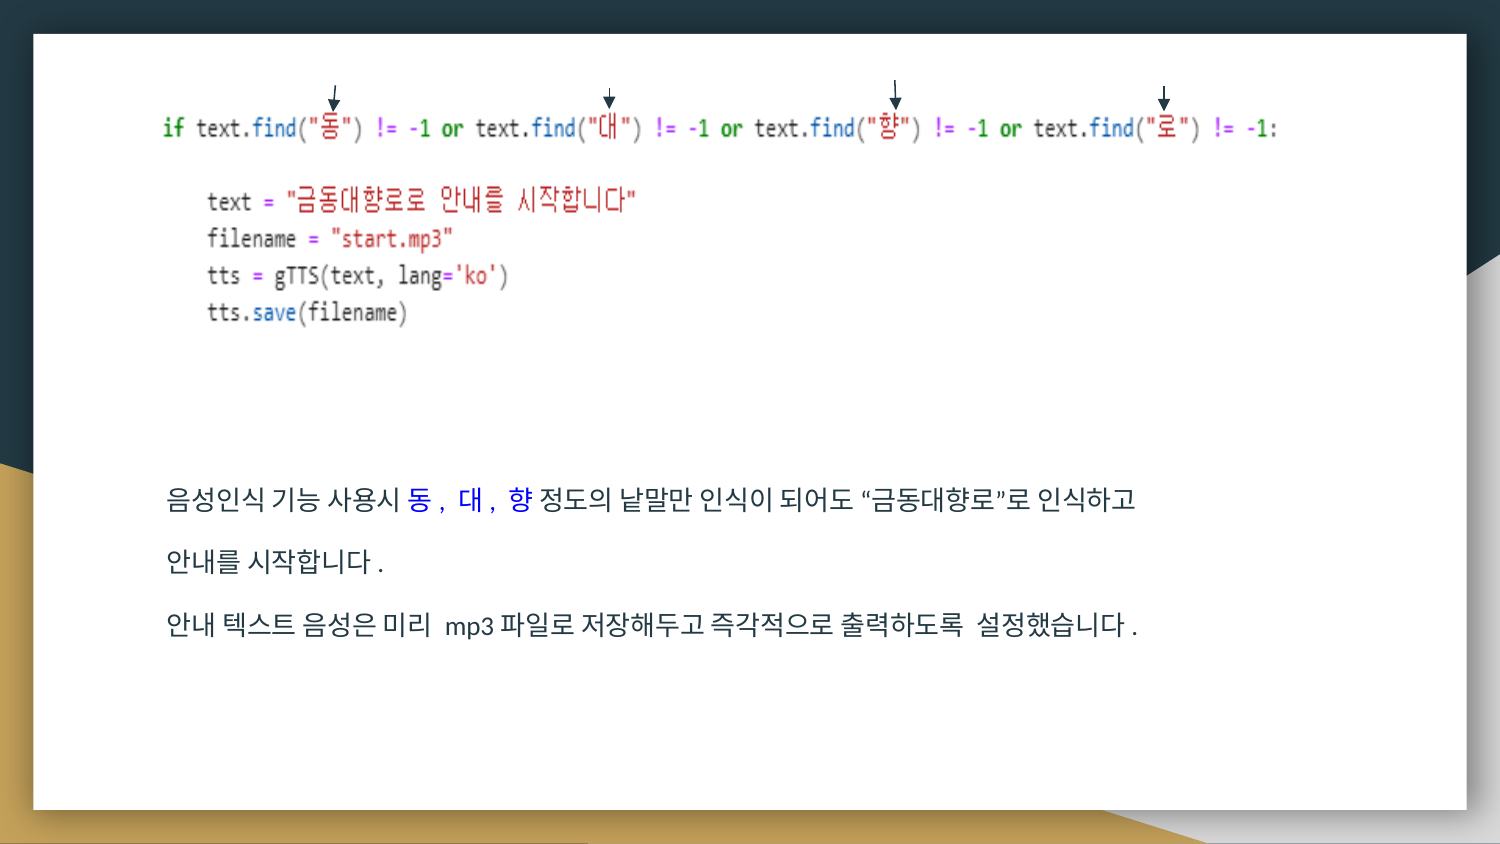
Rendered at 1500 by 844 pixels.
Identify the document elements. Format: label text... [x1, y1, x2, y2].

list 음성인식 기능 사용시 동, 대, 향 정도의 낱말만 인식이 되어도 “금동대향로”로 인식하고 안내를 시작합니다. 안내 텍스트 음성은 미리 mp3파일로 저장해두고 즉각적으로 출력하도록 설정했습니다. [151, 282, 1384, 755]
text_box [332, 85, 336, 113]
picture [134, 68, 1296, 358]
